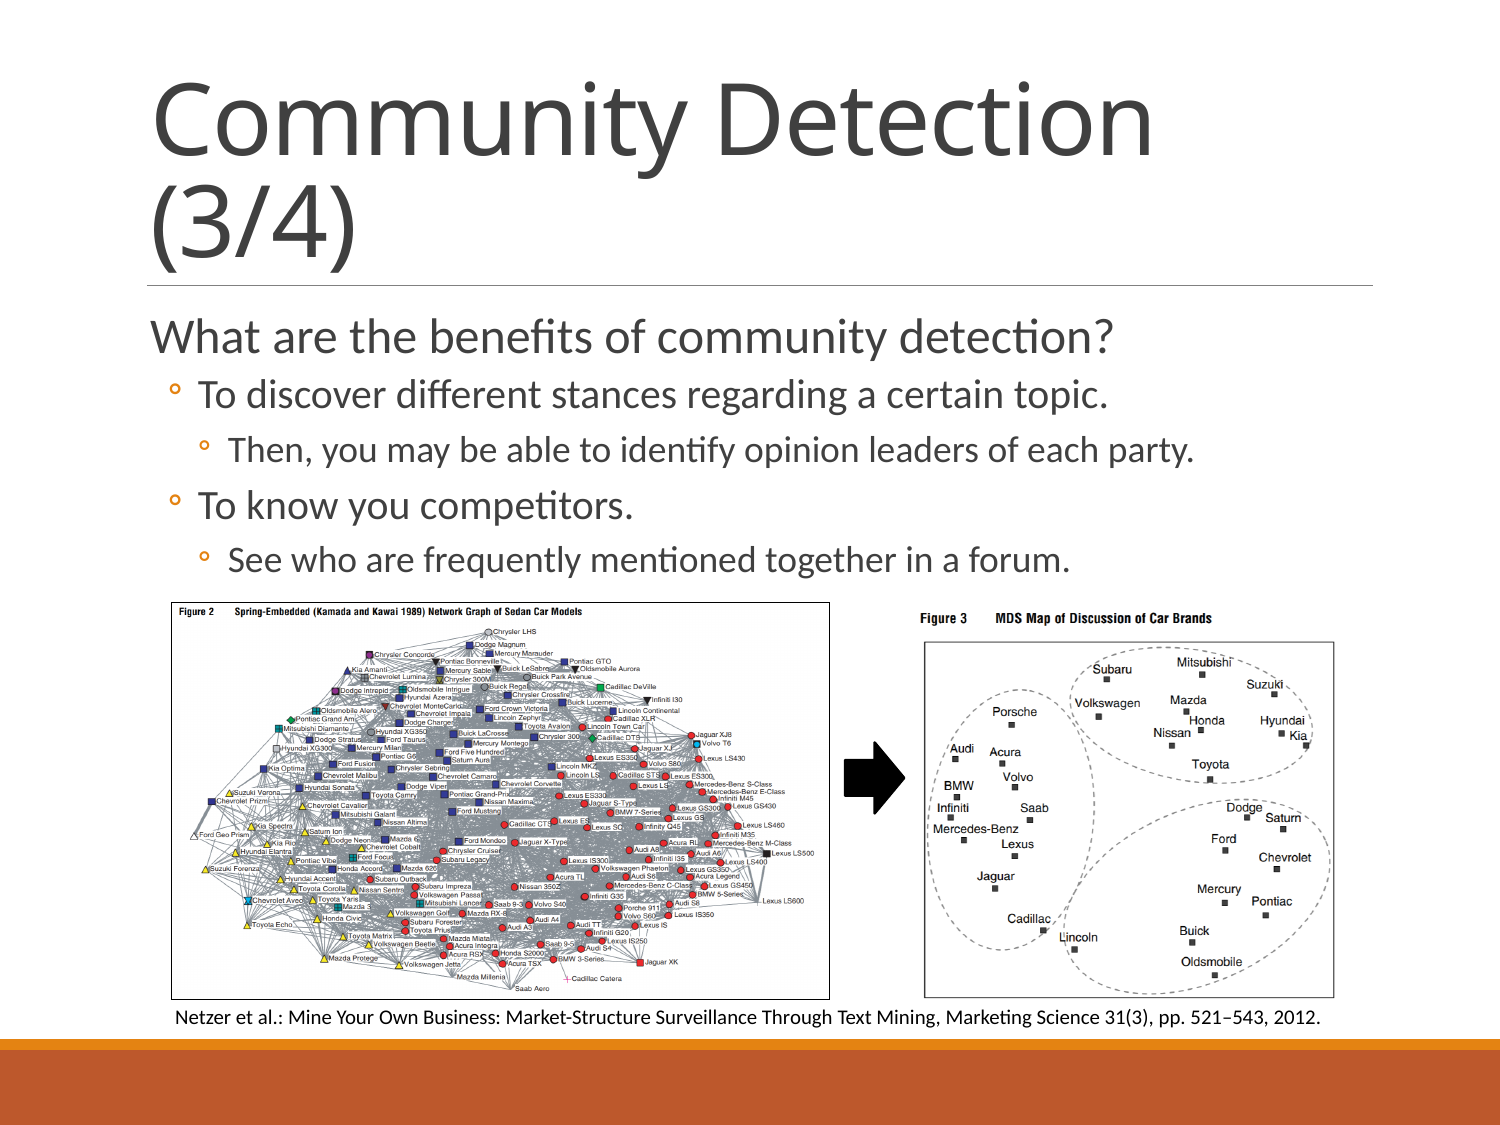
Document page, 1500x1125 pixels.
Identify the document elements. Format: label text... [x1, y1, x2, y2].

list What are the benefits of community detection? To discover different stances regarding a certain topic. Then, you may be able to identify opinion leaders of each party. To know you competitors. See who are frequently mentioned together in a forum. [135, 302, 1373, 963]
picture [913, 602, 1342, 1008]
text_box Netzer et al.: Mine Your Own Business: Market-Structure Surveillance Through Text Mining, Marketing Science 31(3), pp. 521–543, 2012. [160, 996, 1352, 1037]
picture [171, 602, 831, 1001]
title Community Detection (3/4) [135, 47, 1373, 285]
text_box [843, 741, 906, 815]
